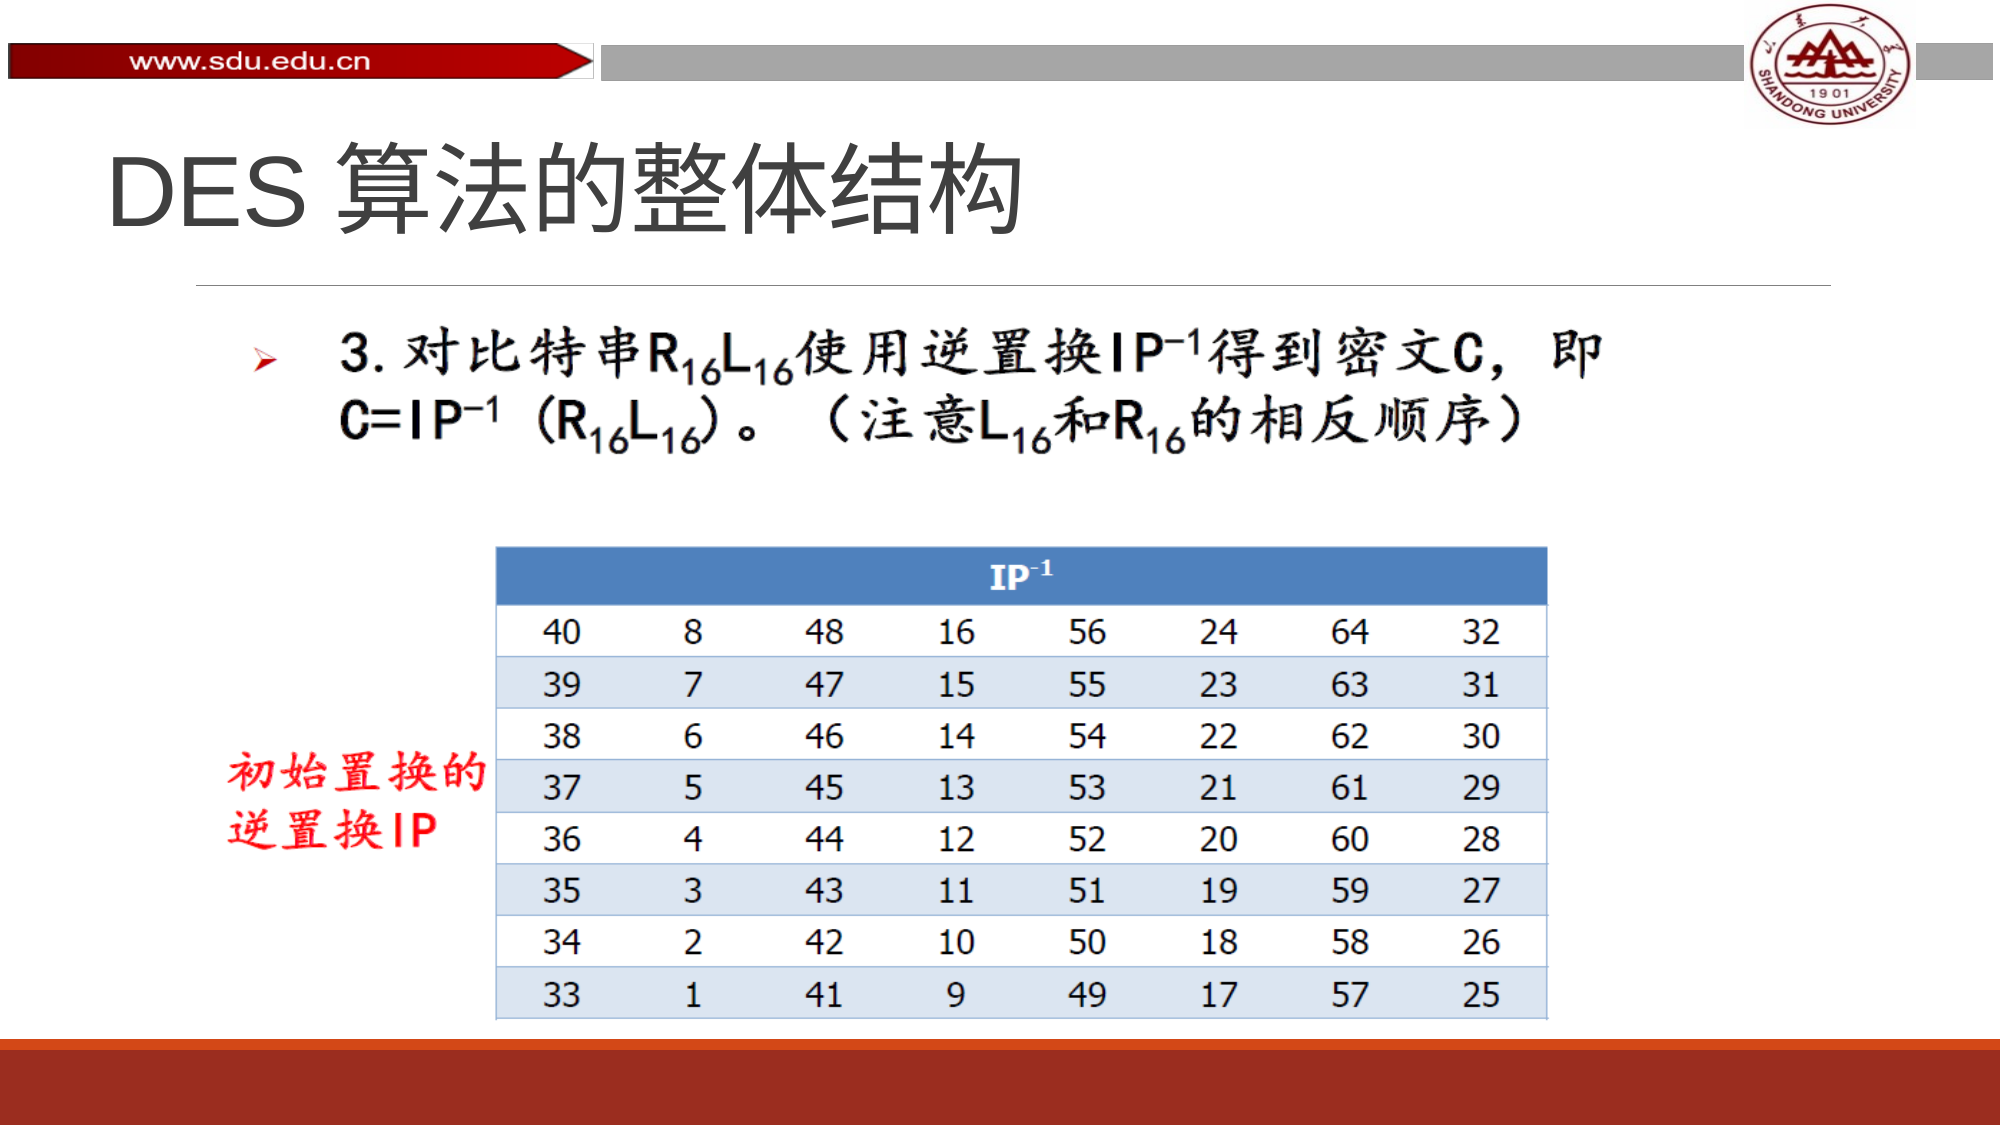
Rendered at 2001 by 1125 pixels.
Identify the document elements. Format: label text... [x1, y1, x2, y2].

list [217, 304, 1626, 1023]
title DES算法的整体结构 [90, 102, 1945, 255]
picture [8, 0, 1993, 102]
